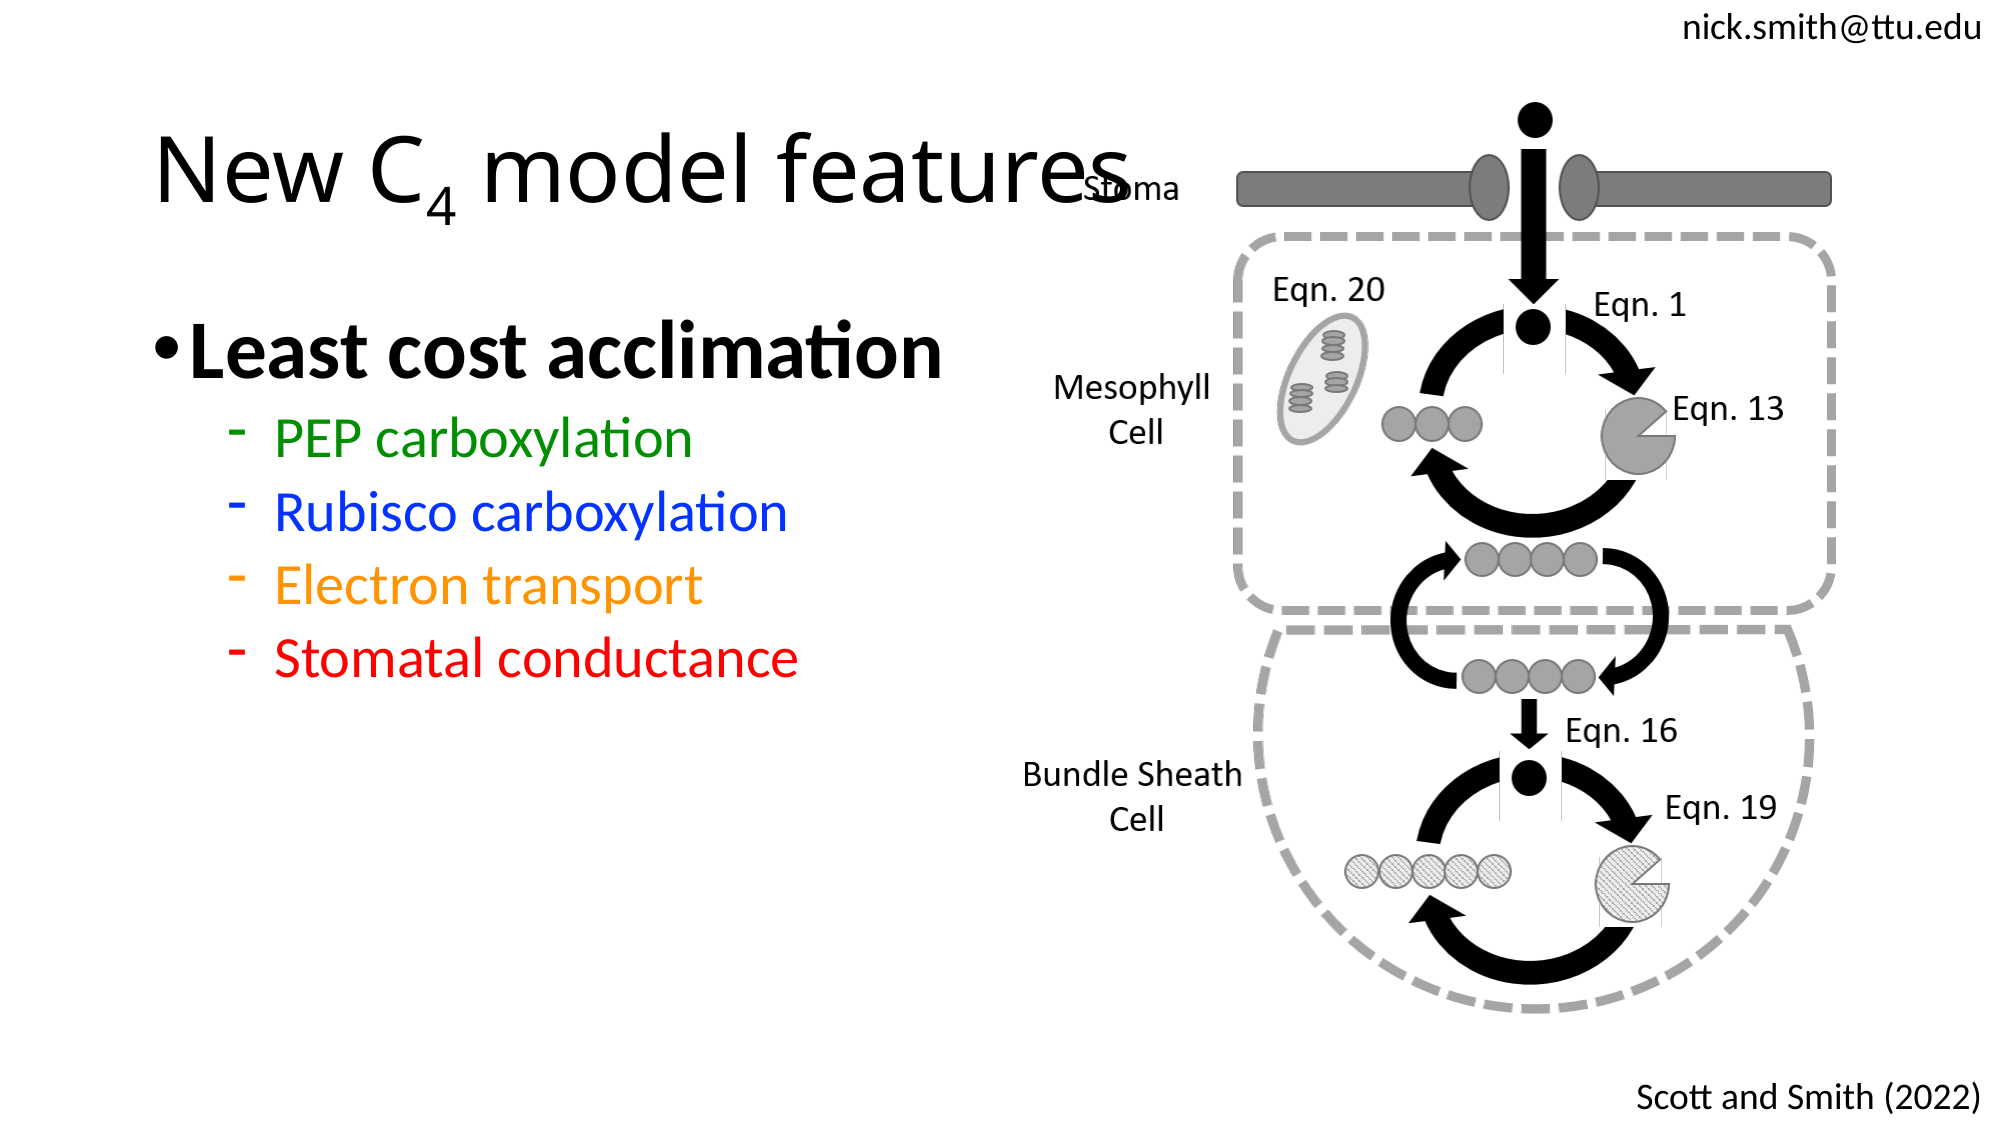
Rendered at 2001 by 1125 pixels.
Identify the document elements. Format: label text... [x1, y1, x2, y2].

title New C4 model features [137, 59, 1863, 278]
text_box Scott and Smith (2022) [1621, 1064, 1998, 1125]
picture [999, 102, 1836, 1014]
list Least cost acclimation PEP carboxylation Rubisco carboxylation Electron transport Stomatal conductance [137, 299, 999, 1014]
text_box nick.smith@ttu.edu [1667, 0, 1998, 55]
